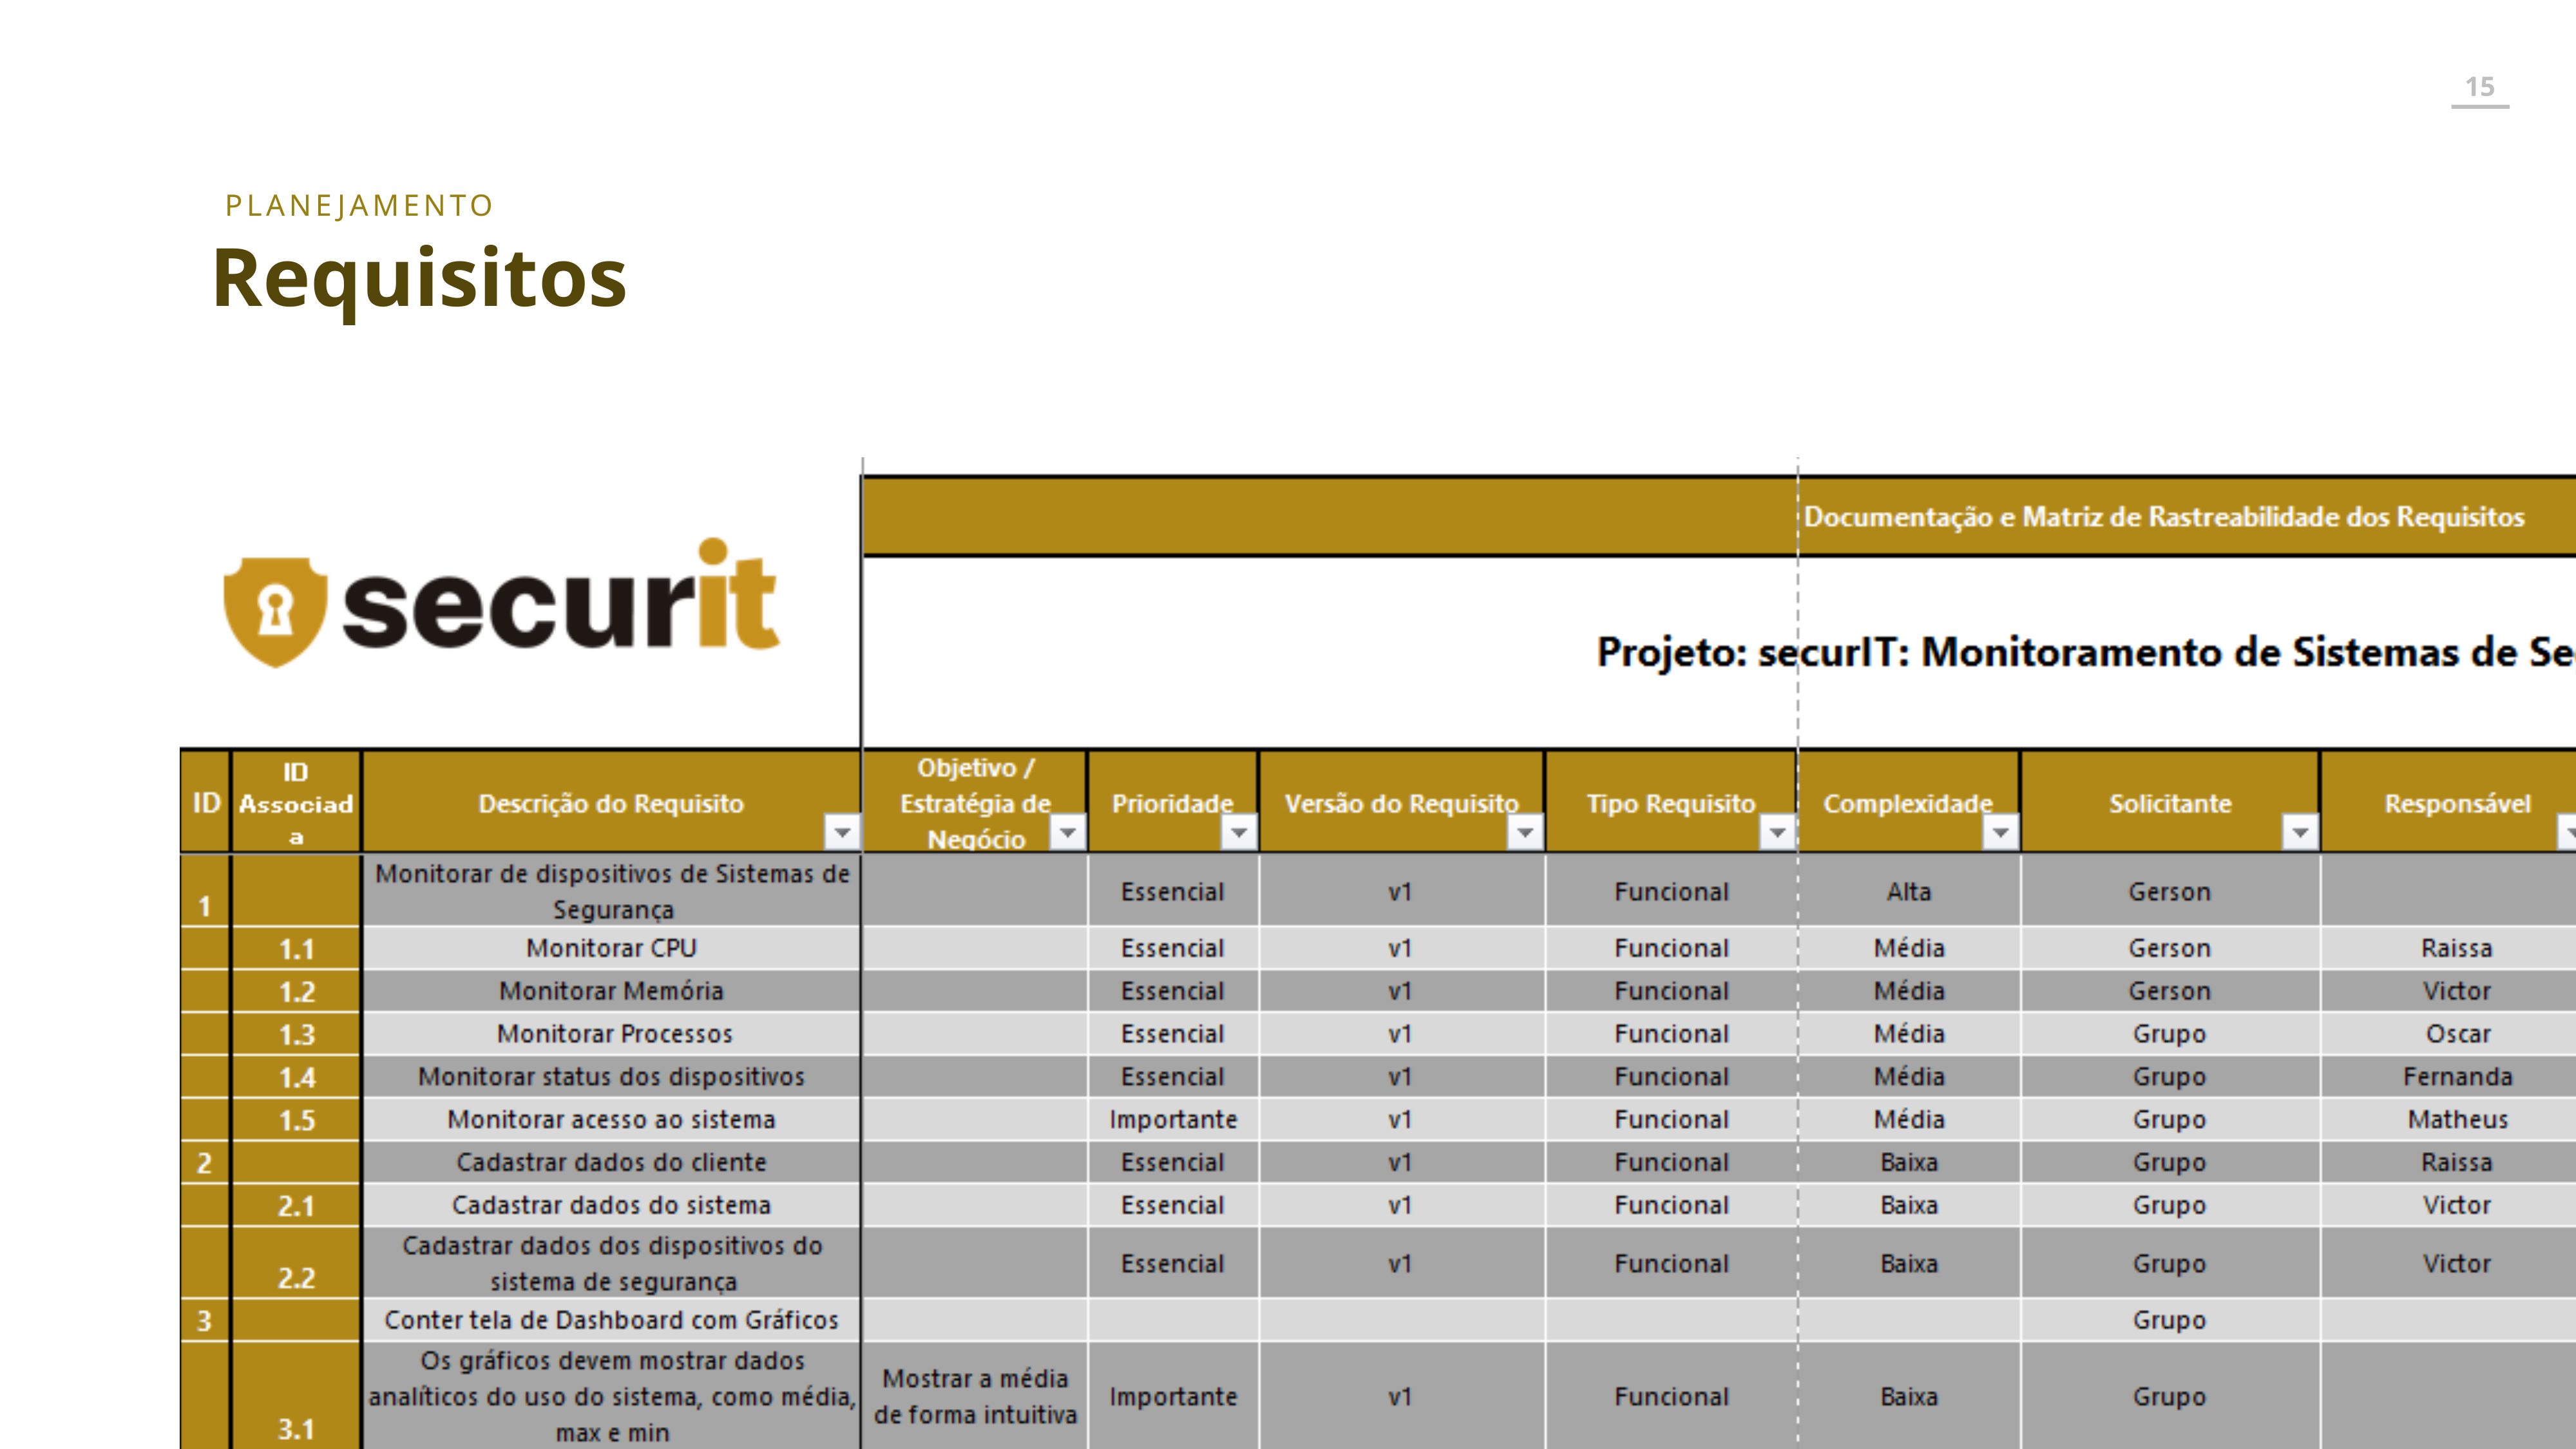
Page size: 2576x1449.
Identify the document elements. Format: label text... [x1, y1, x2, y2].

text_box PLANEJAMENTO [215, 182, 503, 227]
text_box Requisitos [200, 220, 639, 327]
picture [179, 457, 2576, 1449]
